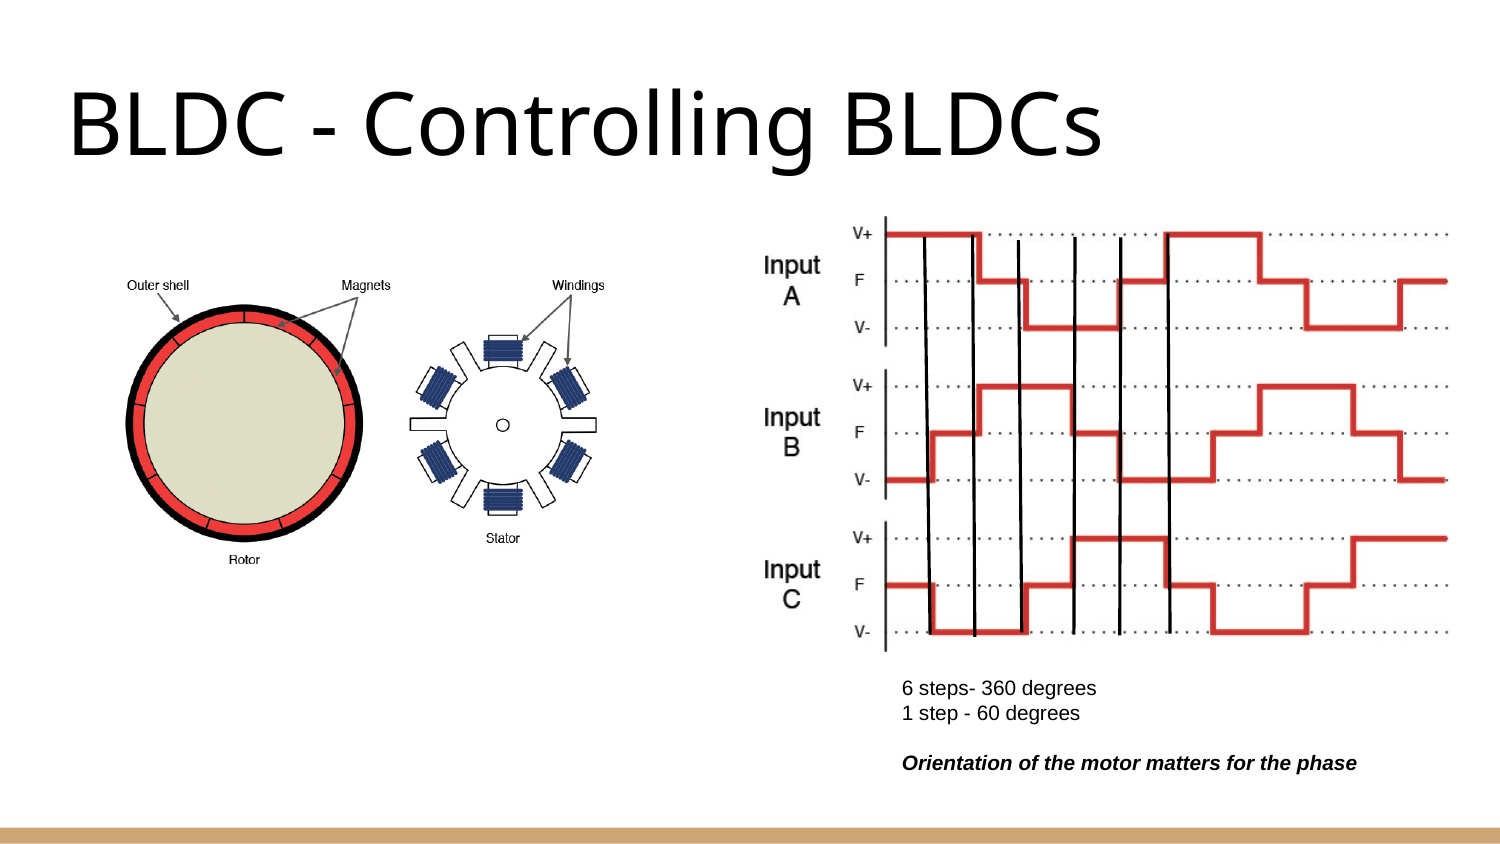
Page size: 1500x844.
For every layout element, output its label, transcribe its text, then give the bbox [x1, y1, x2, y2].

picture [124, 280, 604, 564]
picture [764, 215, 1450, 652]
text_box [972, 234, 976, 638]
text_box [1018, 239, 1023, 633]
text_box 6 steps- 360 degrees 1 step - 60 degrees [886, 659, 1500, 734]
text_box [1167, 233, 1171, 634]
text_box Orientation of the motor matters for the phase [886, 734, 1500, 810]
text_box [924, 236, 931, 635]
title BLDC - Controlling BLDCs [51, 51, 1449, 189]
